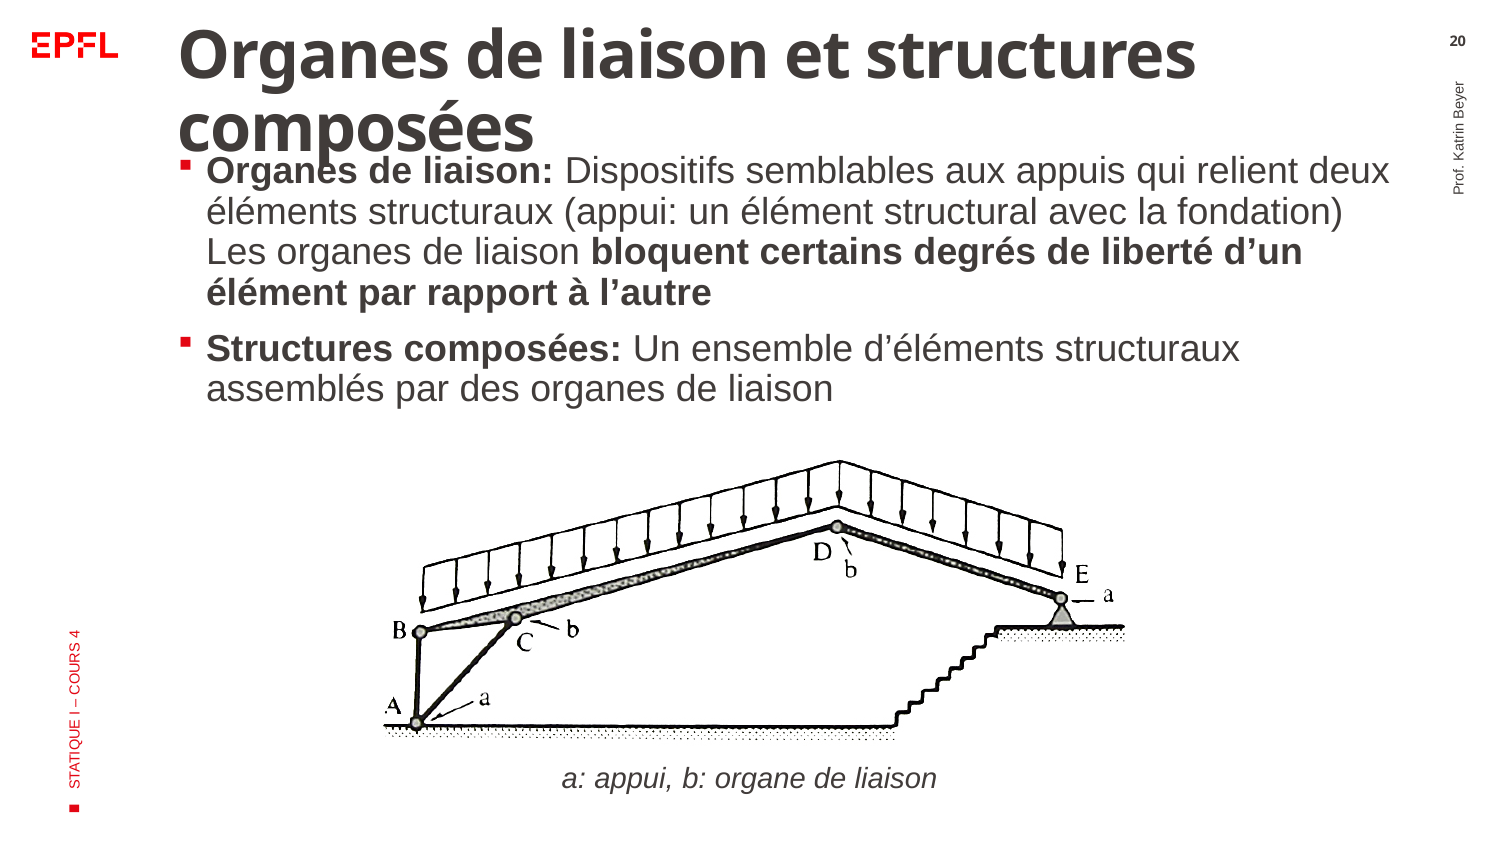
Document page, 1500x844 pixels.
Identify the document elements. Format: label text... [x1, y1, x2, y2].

title Organes de liaison et structures composées [148, 21, 1300, 198]
picture [316, 433, 1184, 753]
picture [21, 21, 129, 69]
slide_number STATIQUE I – COURS 4 [0, 256, 149, 805]
list Organes de liaison: Dispositifs semblables aux appuis qui relient deux éléments structuraux (appui: un élément structural avec la fondation) Les organes de liaison bloquent certains degrés de liberté d’un élément par rapport à l’autre Structures composées: Un ensemble d’éléments structuraux assemblés par des organes de liaison [148, 144, 1416, 700]
slide_number 20 [1415, 32, 1500, 59]
footer Prof. Katrin Beyer [1415, 59, 1500, 641]
text_box a: appui, b: organe de liaison [546, 753, 954, 802]
